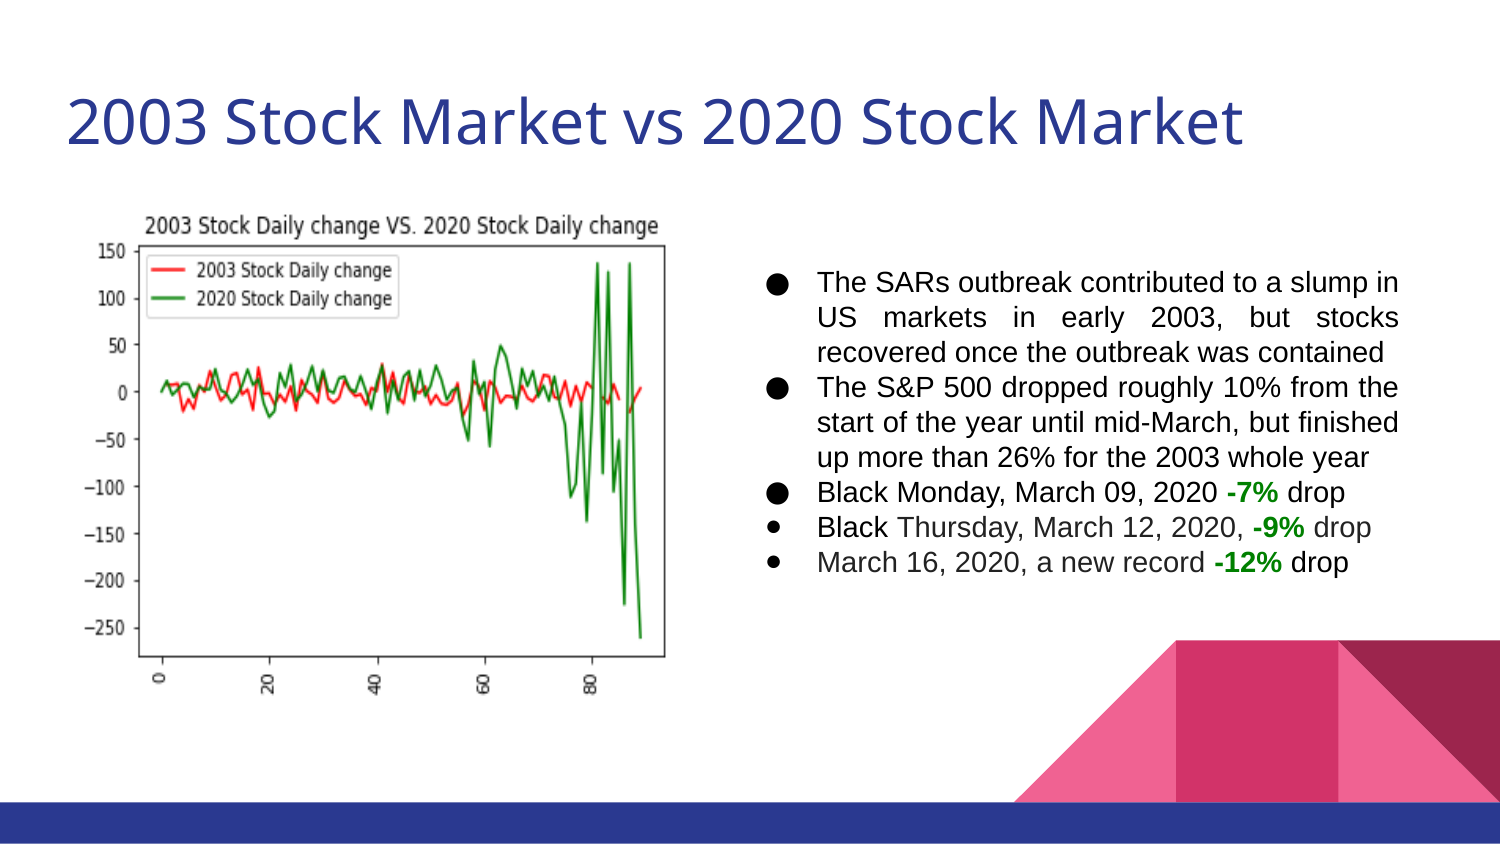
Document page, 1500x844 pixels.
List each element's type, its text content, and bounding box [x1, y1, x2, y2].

text_box The SARs outbreak contributed to a slump in US markets in early 2003, but stocks recovered once the outbreak was contained The S&P 500 dropped roughly 10% from the start of the year until mid-March, but finished up more than 26% for the 2003 whole year Black Monday, March 09, 2020 -7% drop Black Thursday, March 12, 2020, -9% drop March 16, 2020, a new record -12% drop [784, 248, 1416, 701]
title 2003 Stock Market vs 2020 Stock Market [51, 67, 1449, 167]
picture [74, 202, 779, 747]
